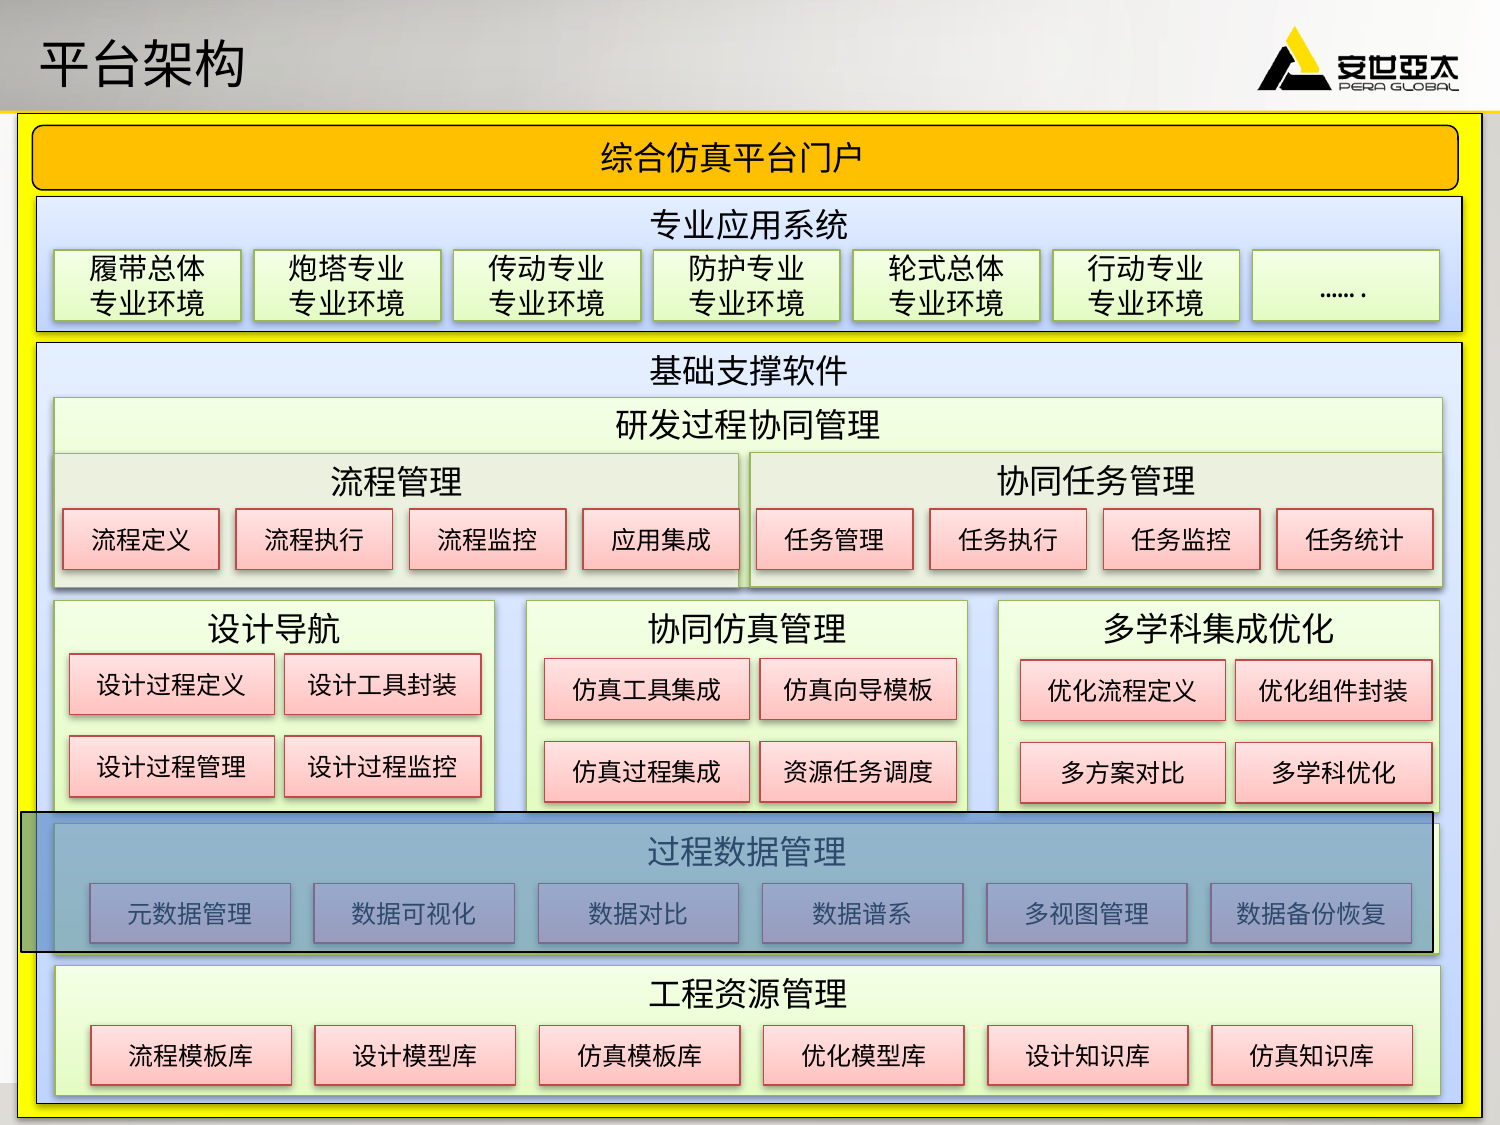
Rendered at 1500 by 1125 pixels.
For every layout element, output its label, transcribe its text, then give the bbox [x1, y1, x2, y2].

picture [0, 0, 1500, 110]
picture [0, 114, 1500, 1125]
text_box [17, 113, 1483, 1118]
title 平台架构 [23, 6, 1046, 112]
